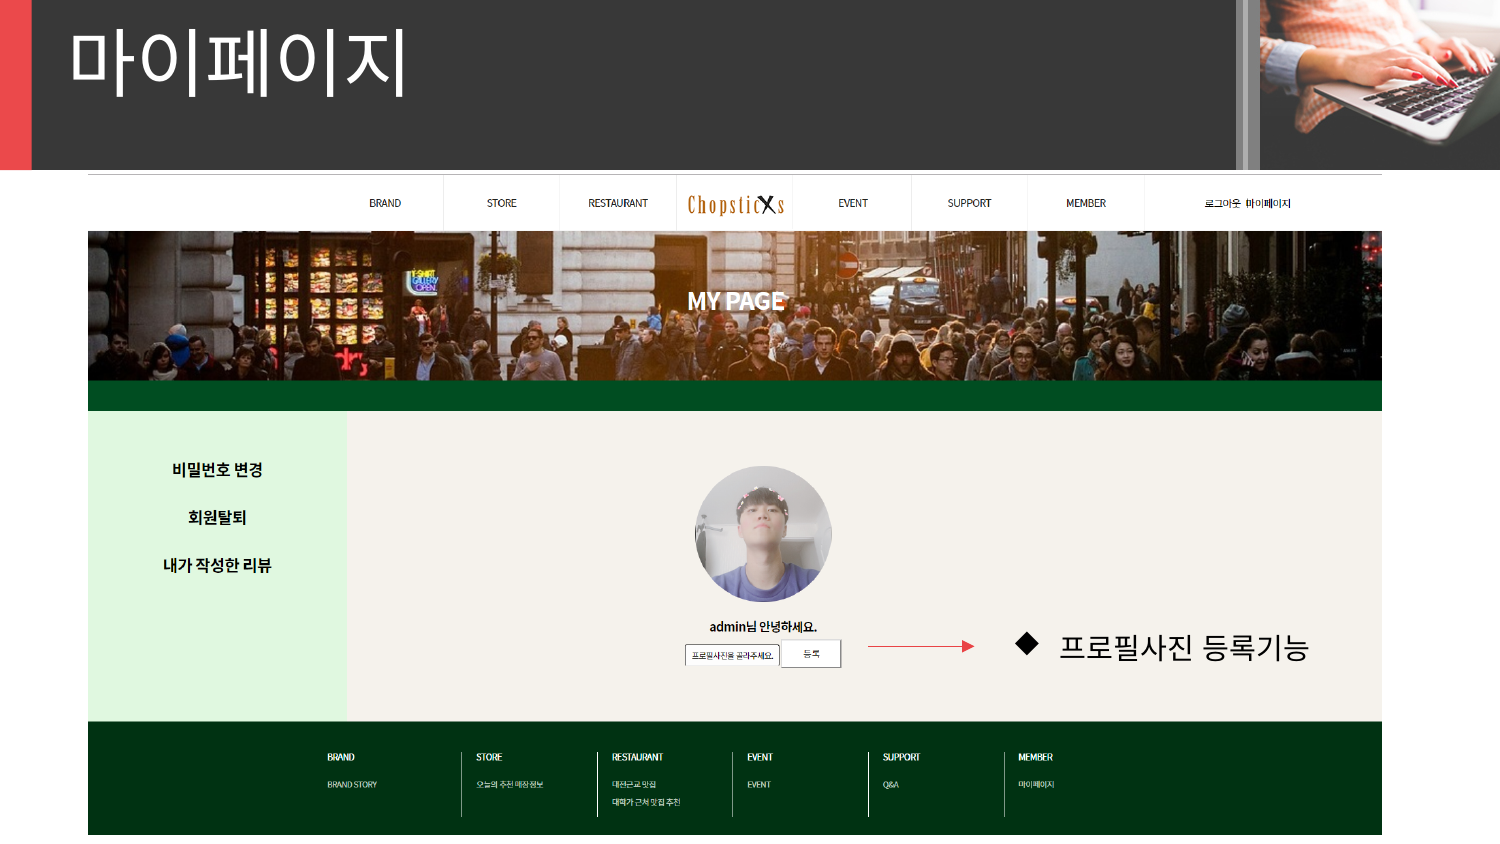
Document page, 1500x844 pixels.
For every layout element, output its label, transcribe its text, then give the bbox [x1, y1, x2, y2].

picture [0, 0, 1500, 844]
list 마이페이지 [53, 32, 1235, 92]
